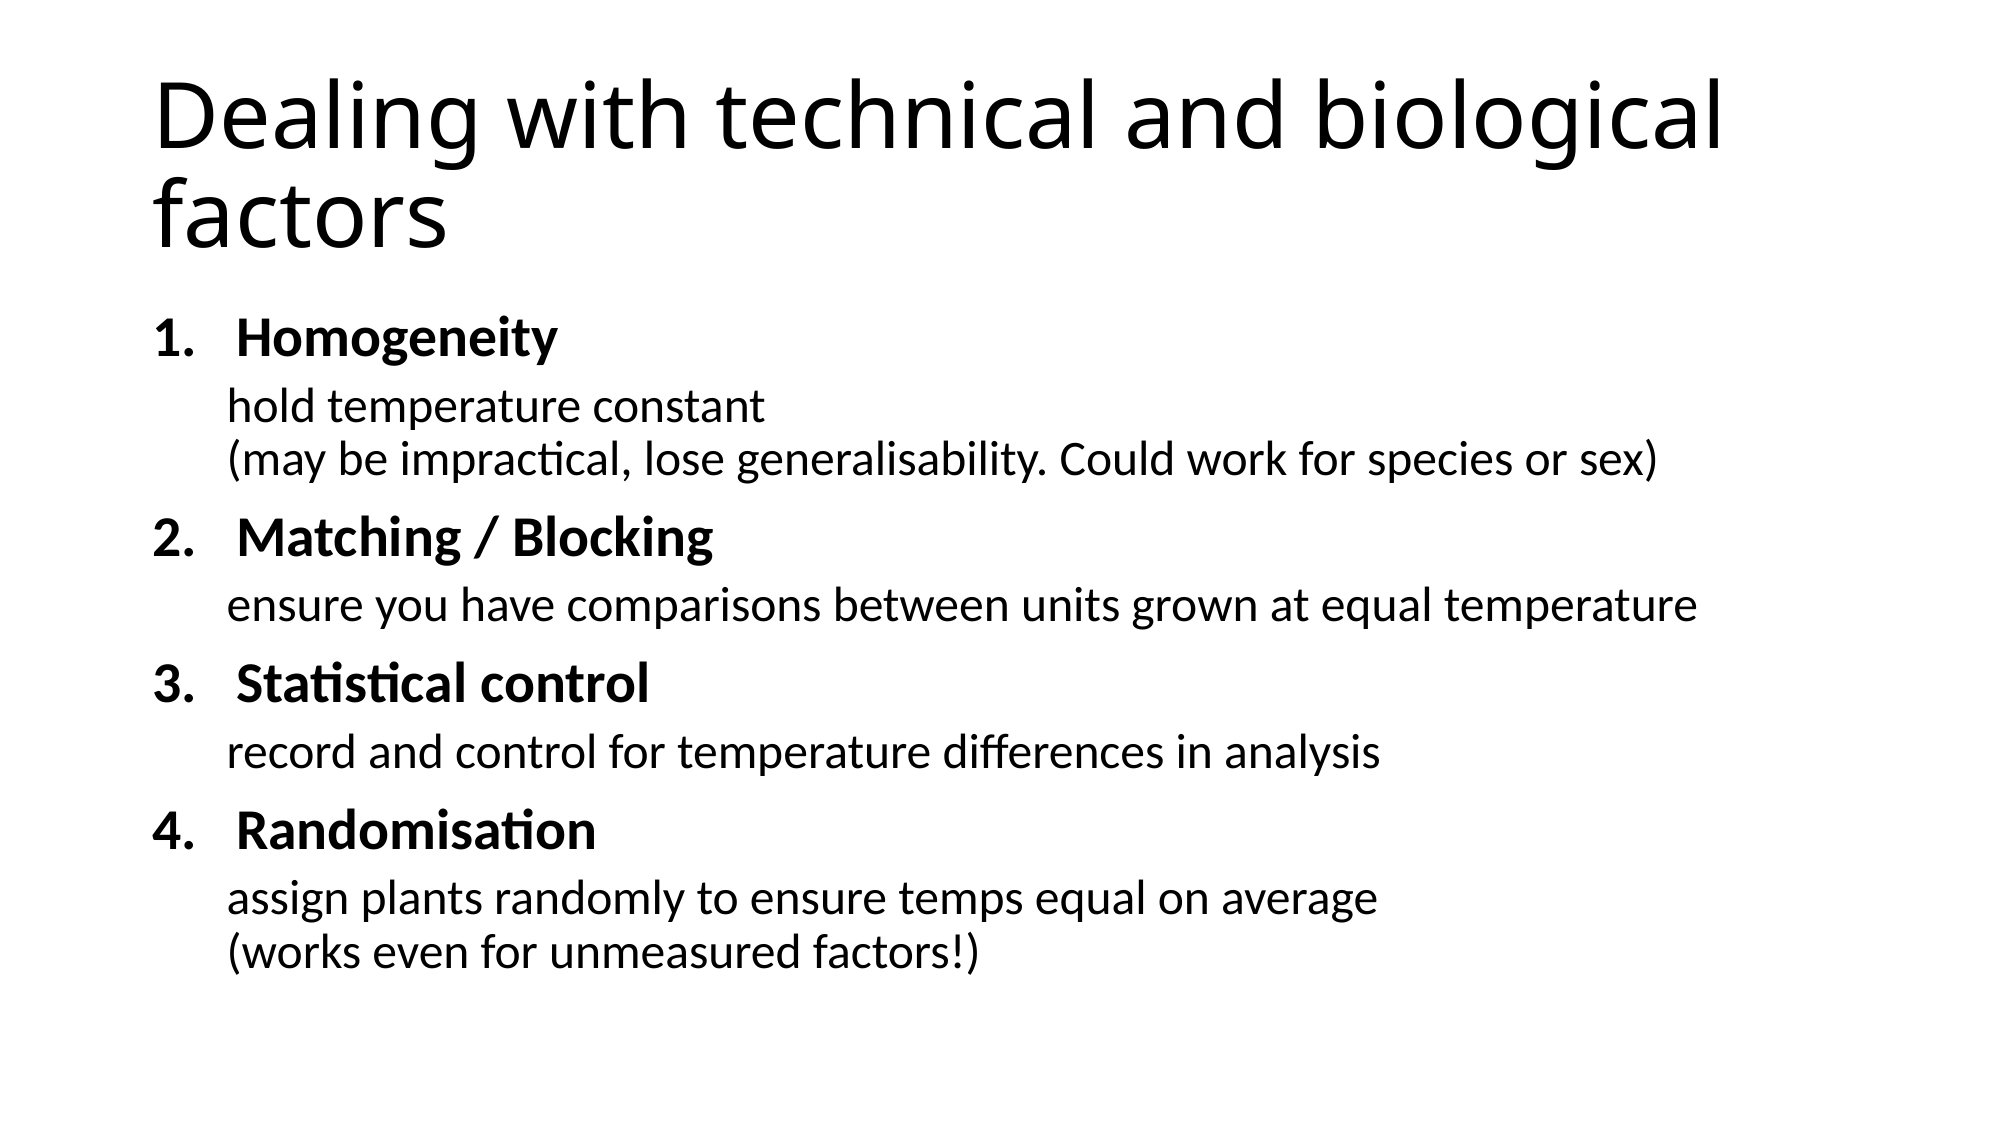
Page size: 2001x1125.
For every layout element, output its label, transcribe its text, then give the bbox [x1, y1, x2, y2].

list Homogeneity hold temperature constant (may be impractical, lose generalisability. Could work for species or sex) Matching / Blocking ensure you have comparisons between units grown at equal temperature Statistical control record and control for temperature differences in analysis Randomisation assign plants randomly to ensure temps equal on average (works even for unmeasured factors!) [137, 299, 1863, 1014]
title Dealing with technical and biological factors [137, 59, 1863, 278]
